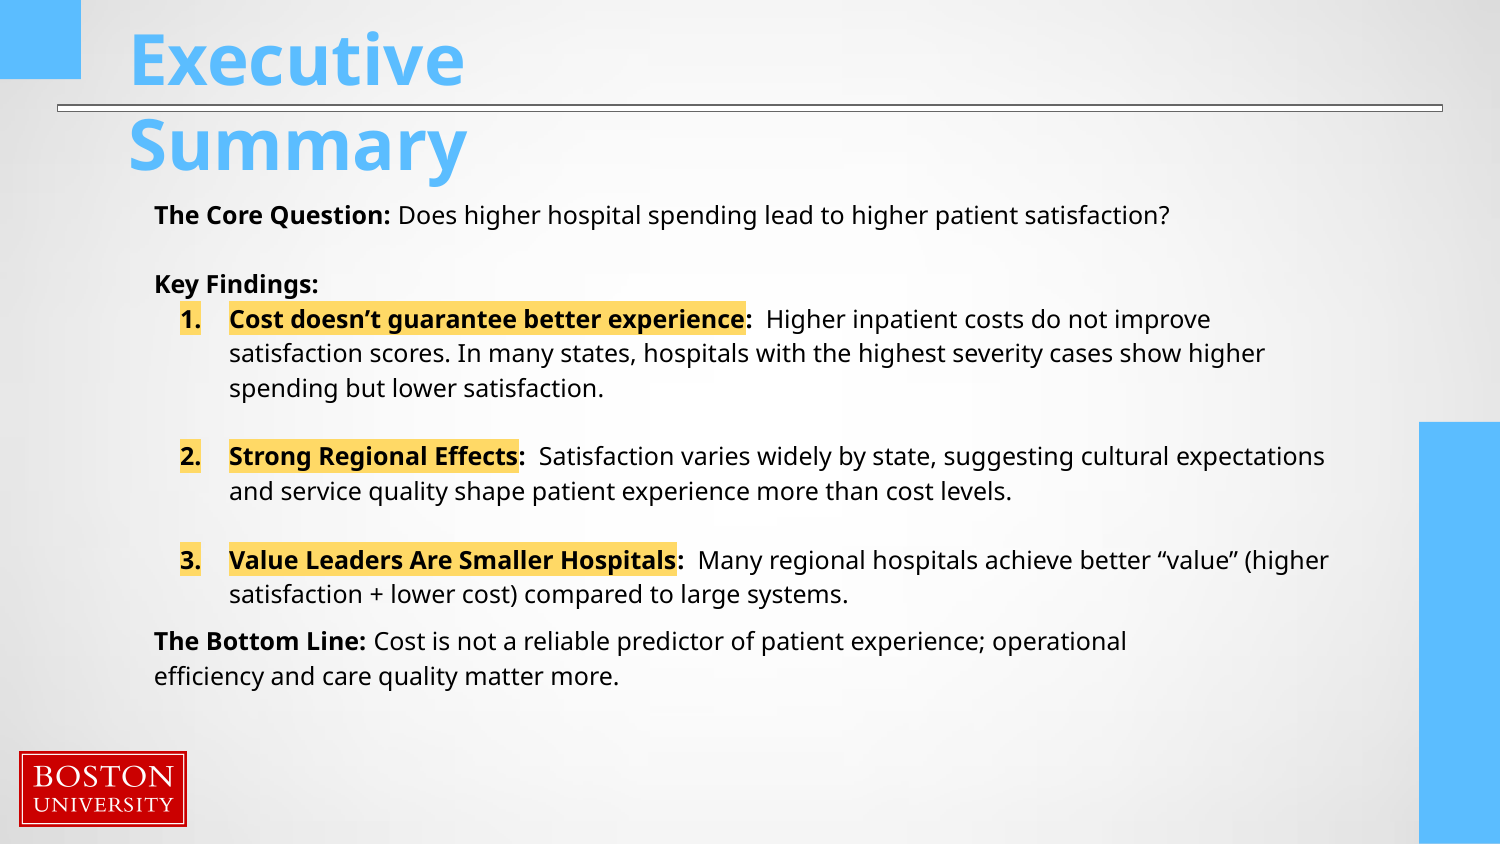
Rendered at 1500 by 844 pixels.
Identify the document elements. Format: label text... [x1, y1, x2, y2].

title Executive Summary [113, 0, 799, 104]
text_box The Bottom Line: Cost is not a reliable predictor of patient experience; operational efficiency and care quality matter more. [139, 606, 1235, 706]
picture [0, 0, 1500, 844]
list The Core Question: Does higher hospital spending lead to higher patient satisfaction? Key Findings: Cost doesn’t guarantee better experience: Higher inpatient costs do not improve satisfaction scores. In many states, hospitals with the highest severity cases show higher spending but lower satisfaction. Strong Regional Effects: Satisfaction varies widely by state, suggesting cultural expectations and service quality shape patient experience more than cost levels. Value Leaders Are Smaller Hospitals: Many regional hospitals achieve better “value” (higher satisfaction + lower cost) compared to large systems. [148, 189, 1352, 596]
text_box [57, 104, 1443, 112]
